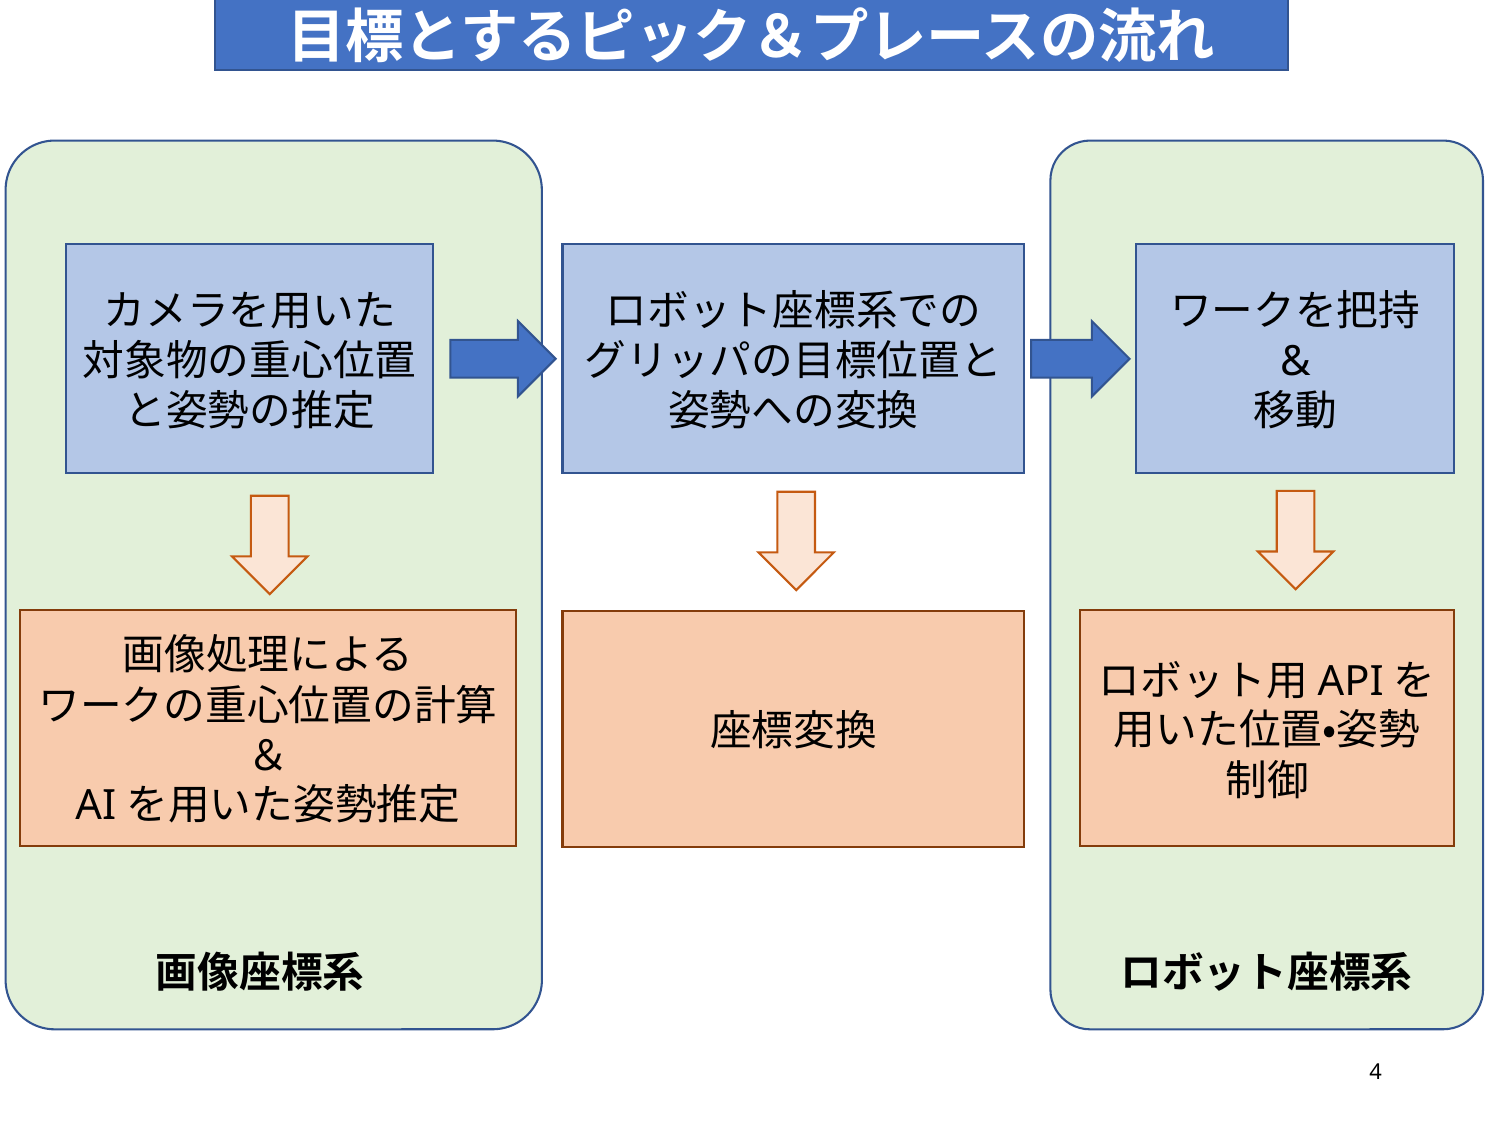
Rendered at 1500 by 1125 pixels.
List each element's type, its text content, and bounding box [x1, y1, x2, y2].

text_box ロボット座標系での グリッパの目標位置と姿勢への変換 [561, 243, 1025, 474]
text_box 目標とするピック＆プレースの流れ [214, 0, 1289, 71]
text_box [229, 494, 310, 596]
text_box ロボット用APIを用いた位置・姿勢制御 [1079, 609, 1455, 847]
text_box [1030, 318, 1132, 399]
text_box [1049, 139, 1485, 1031]
text_box [449, 318, 558, 399]
text_box [755, 490, 837, 592]
text_box ワークを把持 & 移動 [1135, 243, 1455, 474]
text_box 座標変換 [561, 610, 1025, 848]
text_box ロボット座標系 [1105, 938, 1428, 1004]
text_box カメラを用いた 対象物の重心位置と姿勢の推定 [65, 243, 434, 474]
text_box [1255, 489, 1336, 591]
slide_number 4 [1059, 1042, 1397, 1103]
text_box [4, 139, 543, 1031]
text_box 画像座標系 [141, 938, 380, 1004]
text_box 画像処理による ワークの重心位置の計算 ＆ AIを用いた姿勢推定 [19, 609, 517, 847]
